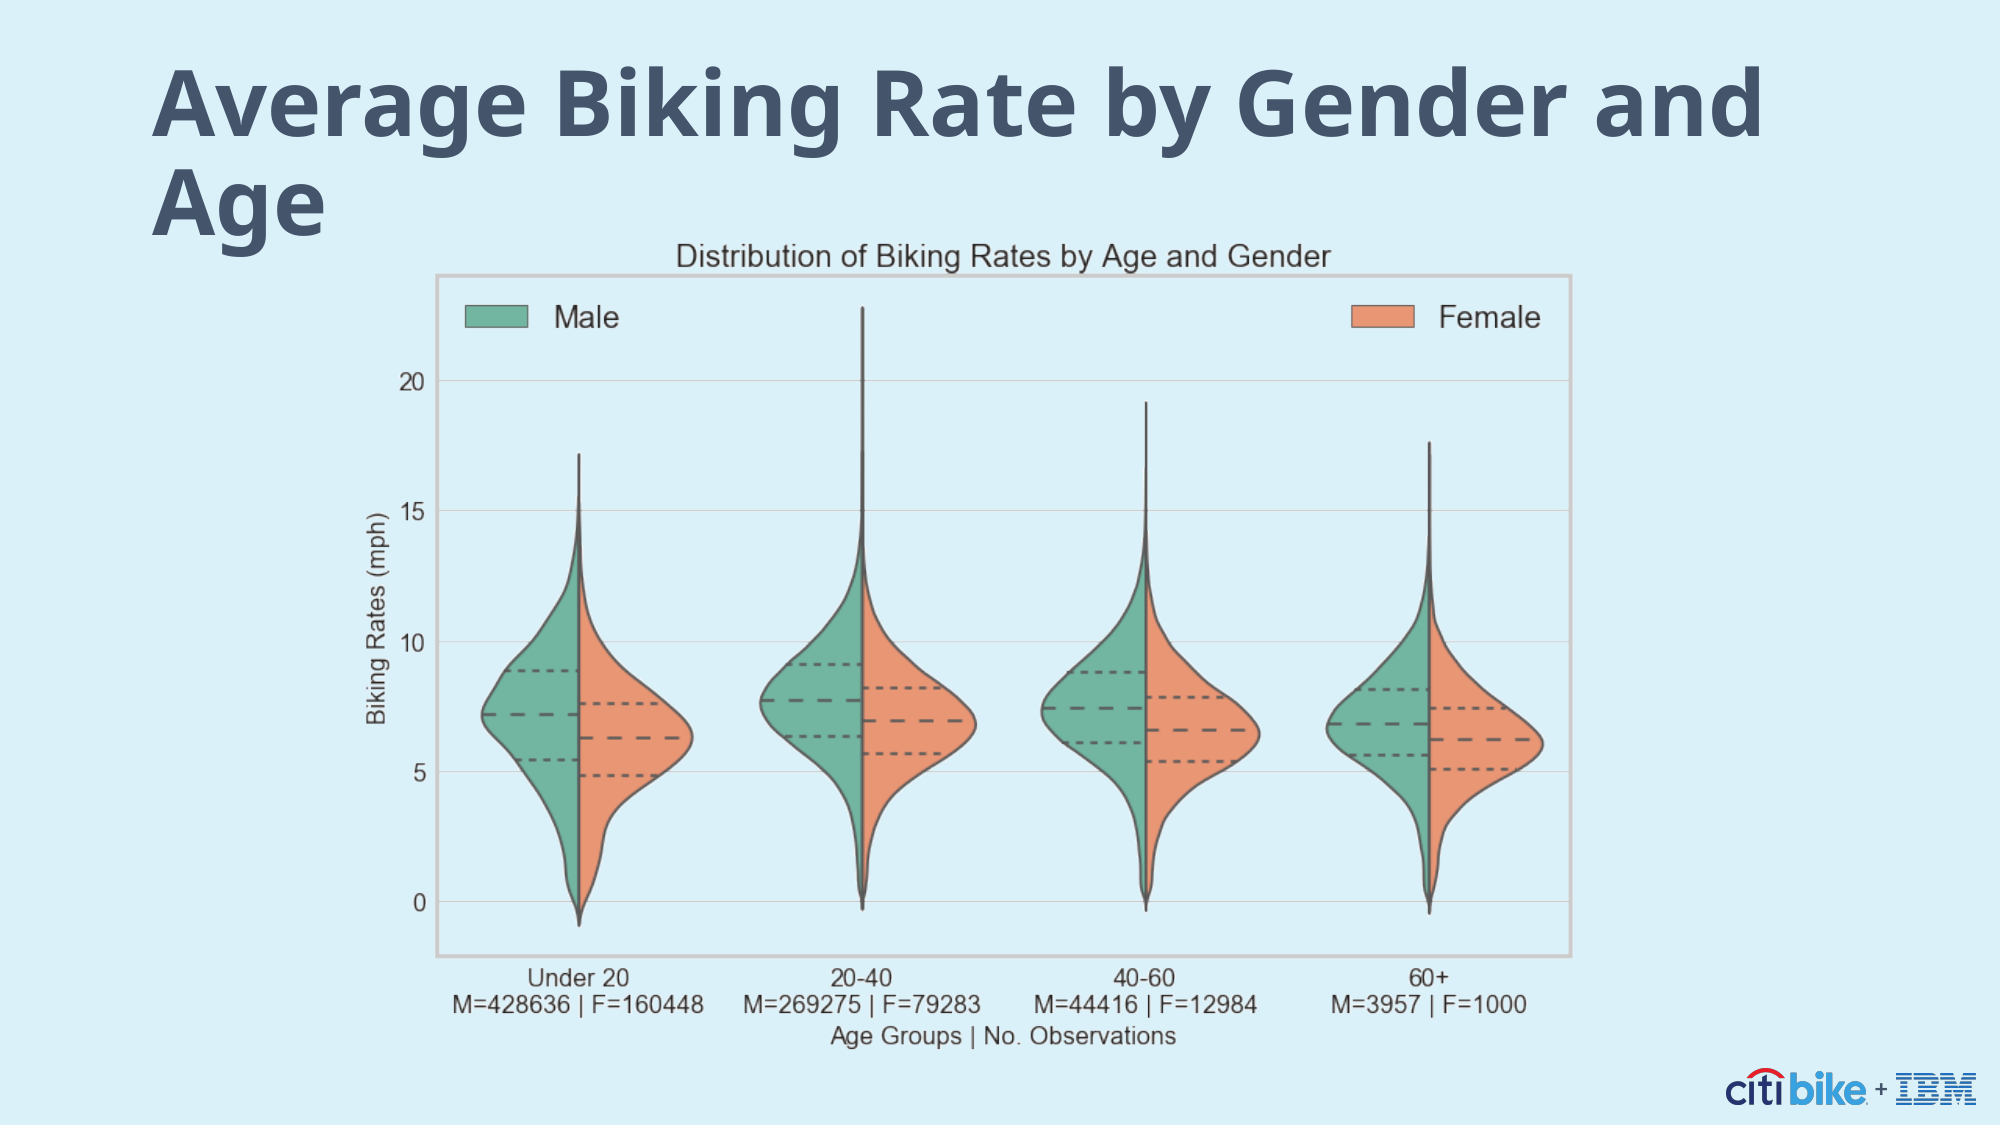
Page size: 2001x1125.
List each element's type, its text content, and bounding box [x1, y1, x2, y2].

picture [1896, 1073, 1976, 1105]
picture [1726, 1068, 1868, 1105]
picture [357, 233, 1581, 1059]
text_box Average Biking Rate by Gender and Age [137, 47, 1863, 265]
